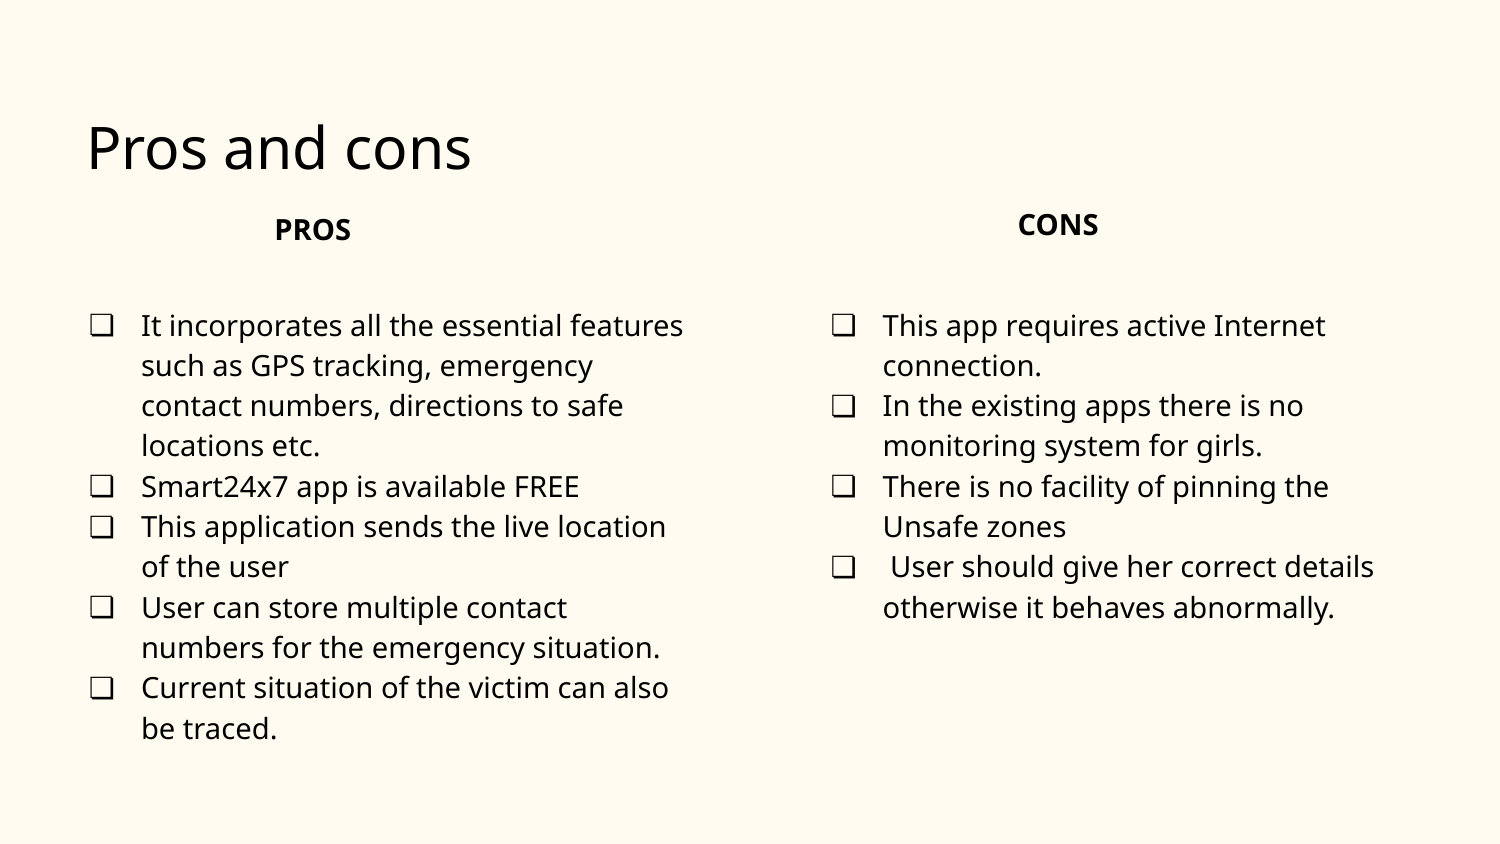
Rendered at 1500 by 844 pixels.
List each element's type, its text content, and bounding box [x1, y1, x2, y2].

text_box CONS [792, 191, 1349, 256]
list It incorporates all the essential features such as GPS tracking, emergency contact numbers, directions to safe locations etc. Smart24x7 app is available FREE This application sends the live location of the user User can store multiple contact numbers for the emergency situation. Current situation of the victim can also be traced. [51, 286, 708, 844]
text_box PROS [94, 196, 633, 262]
title Pros and cons [71, 95, 1469, 196]
list This app requires active Internet connection. In the existing apps there is no monitoring system for girls. There is no facility of pinning the Unsafe zones User should give her correct details otherwise it behaves abnormally. [792, 286, 1449, 844]
